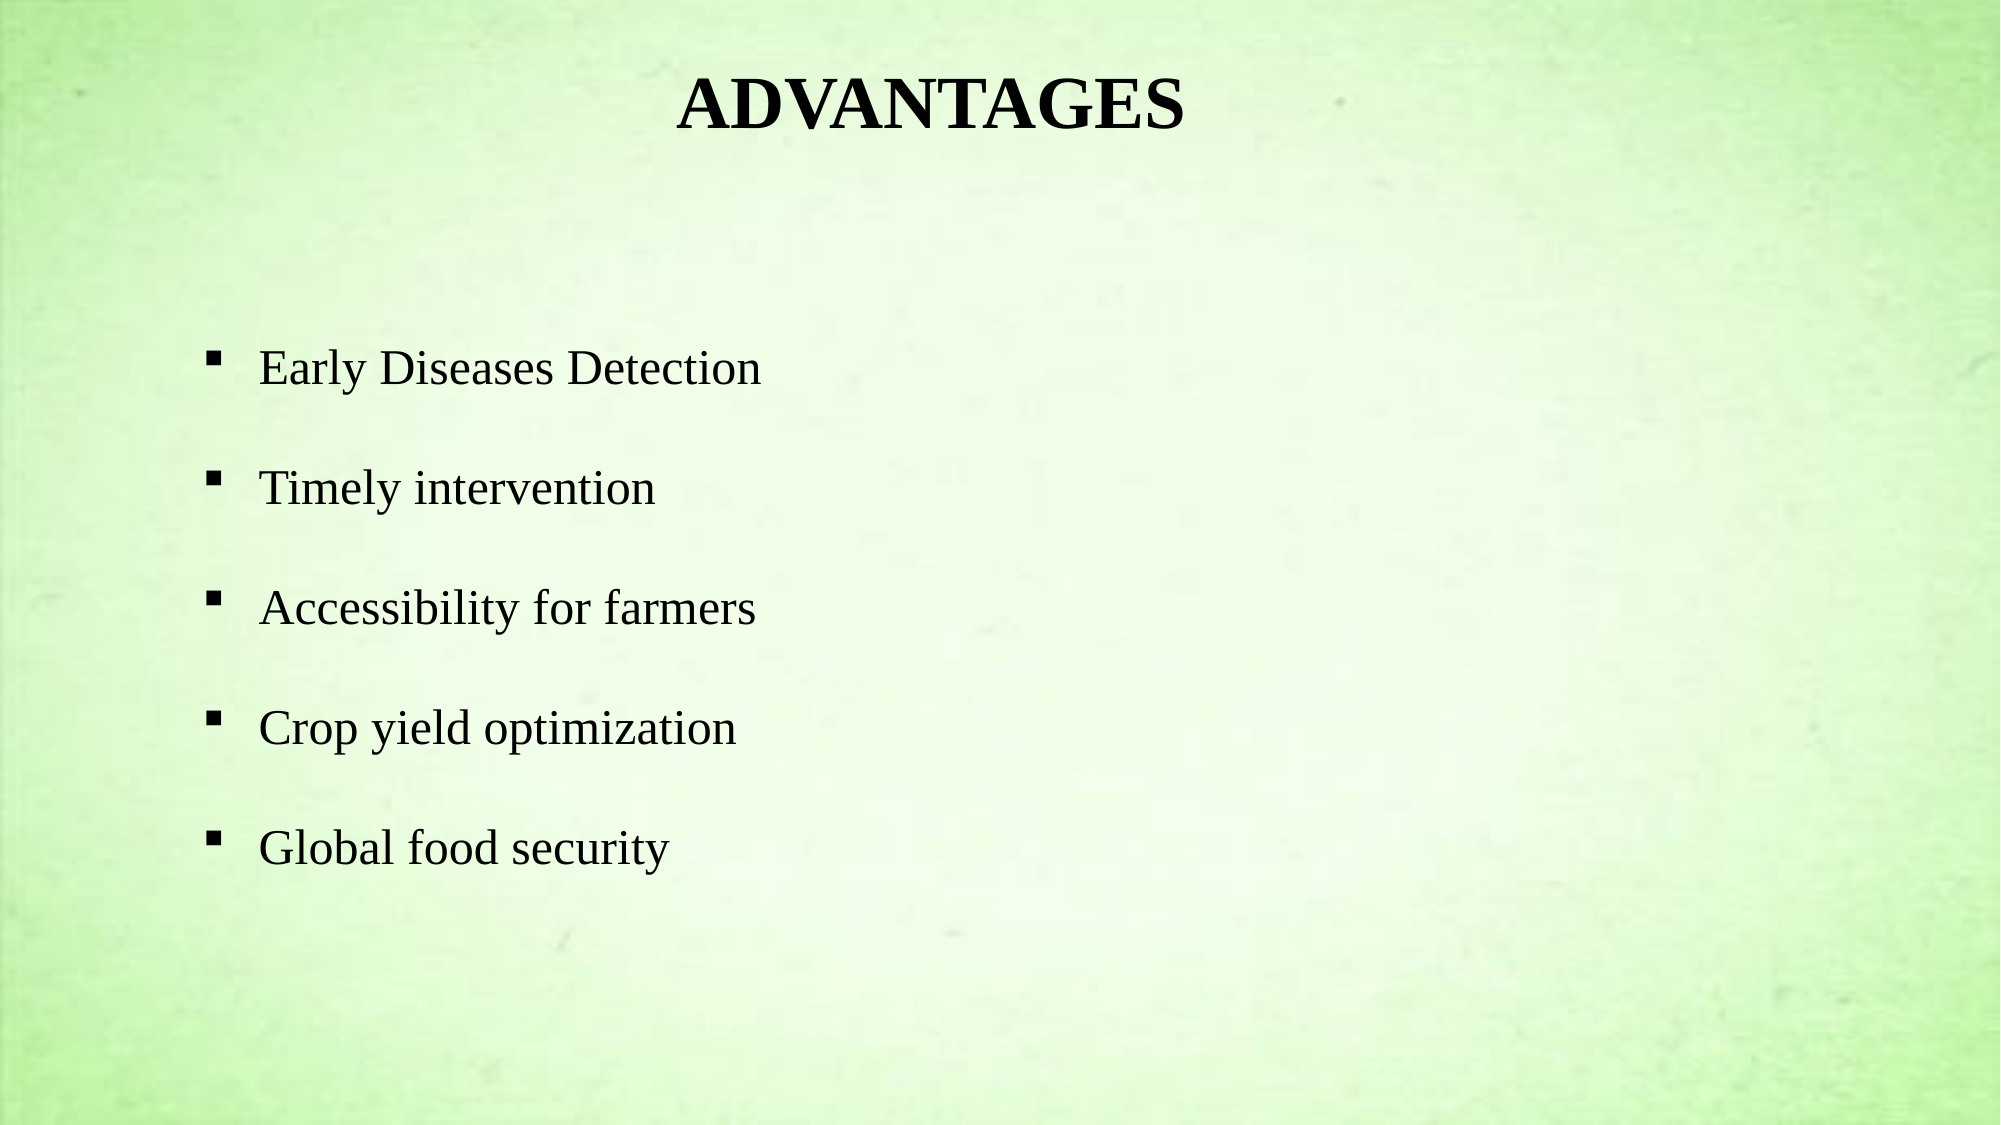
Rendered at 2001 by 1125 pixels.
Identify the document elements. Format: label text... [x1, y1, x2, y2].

picture [0, 0, 2001, 1125]
text_box Early Diseases Detection Timely intervention Accessibility for farmers Crop yield optimization Global food security [187, 266, 1637, 982]
text_box ADVANTAGES [59, 46, 1805, 202]
